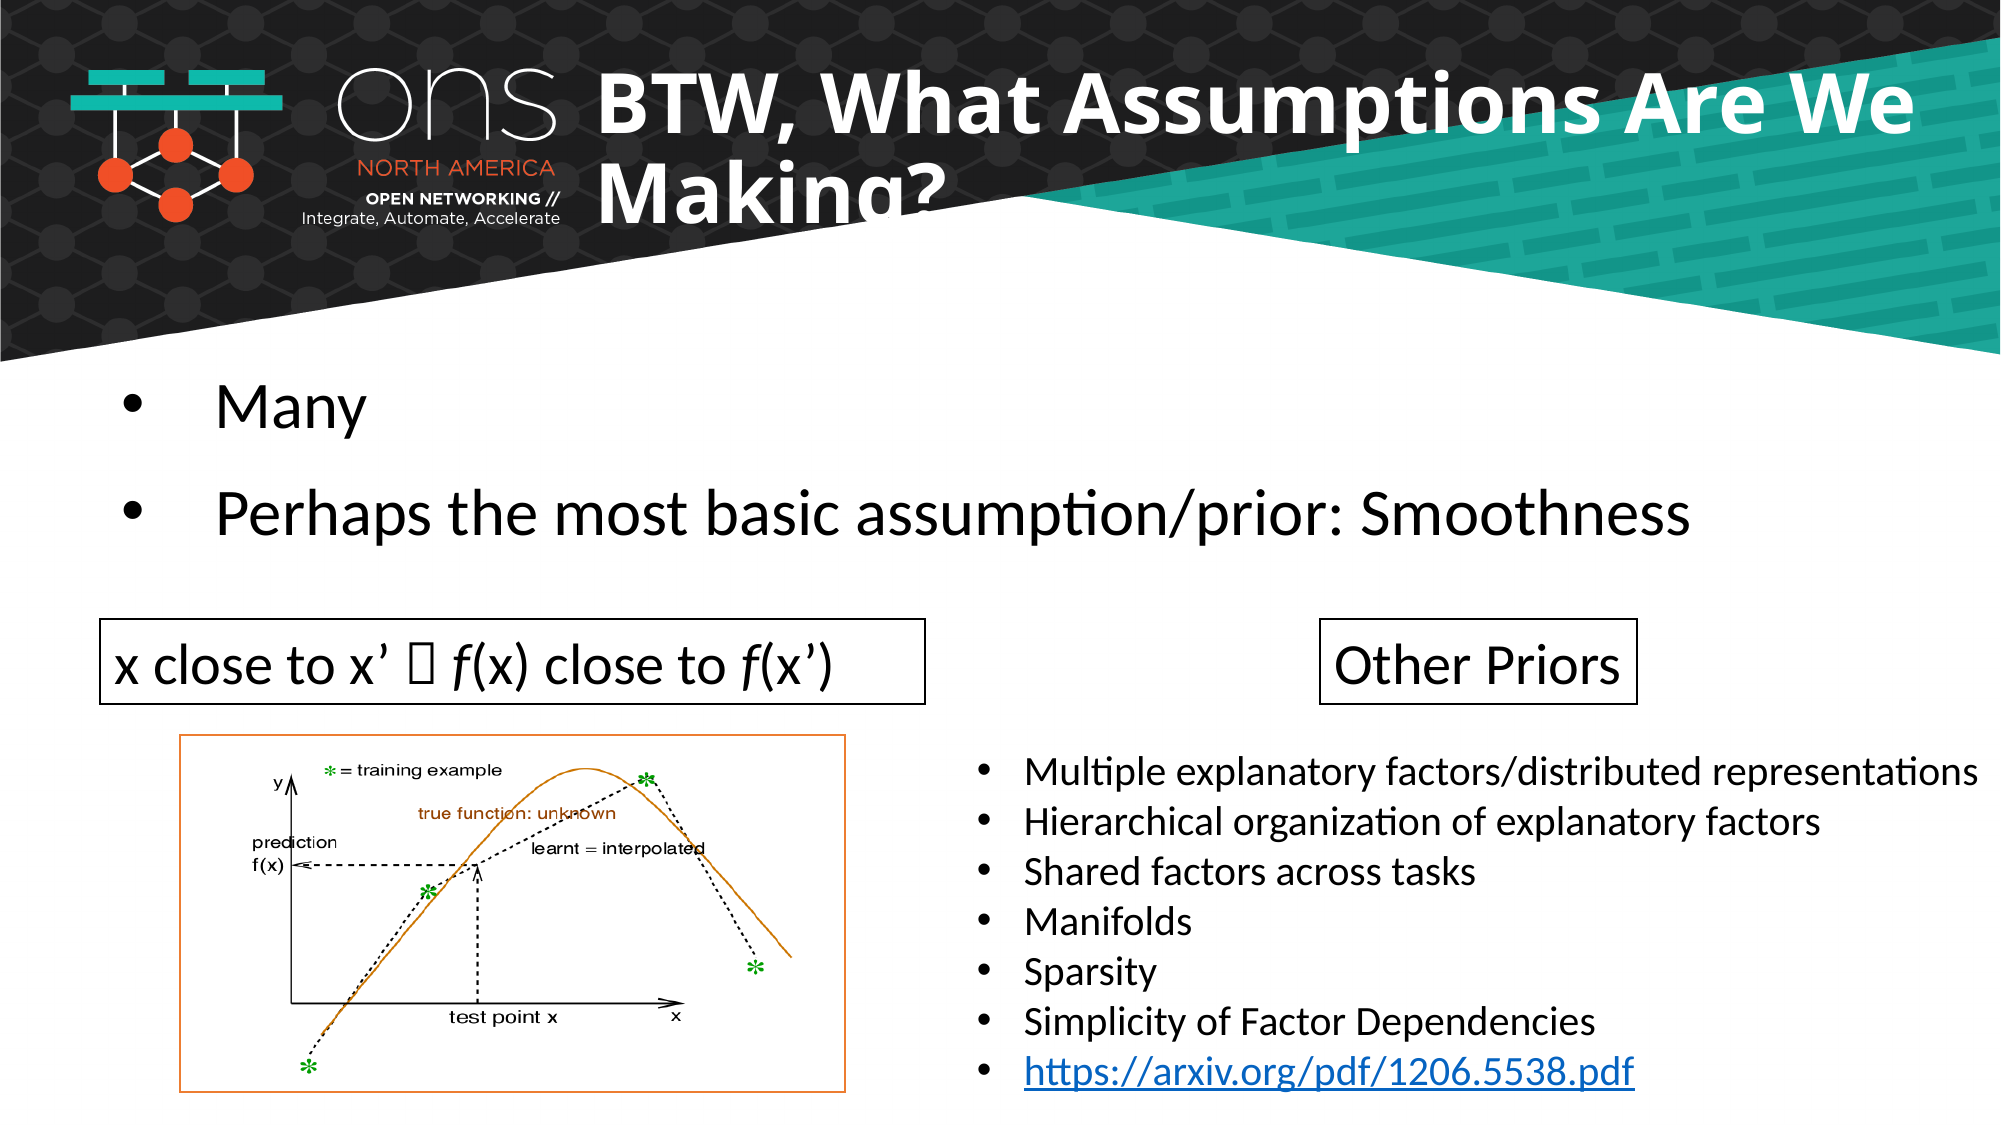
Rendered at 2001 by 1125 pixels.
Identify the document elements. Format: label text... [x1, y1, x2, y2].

text_box Perhaps the most basic assumption/prior: Smoothness [107, 461, 1709, 557]
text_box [956, 619, 2000, 1106]
text_box BTW, What Assumptions Are We Making? [580, 53, 2000, 156]
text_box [99, 618, 925, 1091]
text_box Many [106, 354, 383, 450]
picture [0, 0, 2001, 1125]
